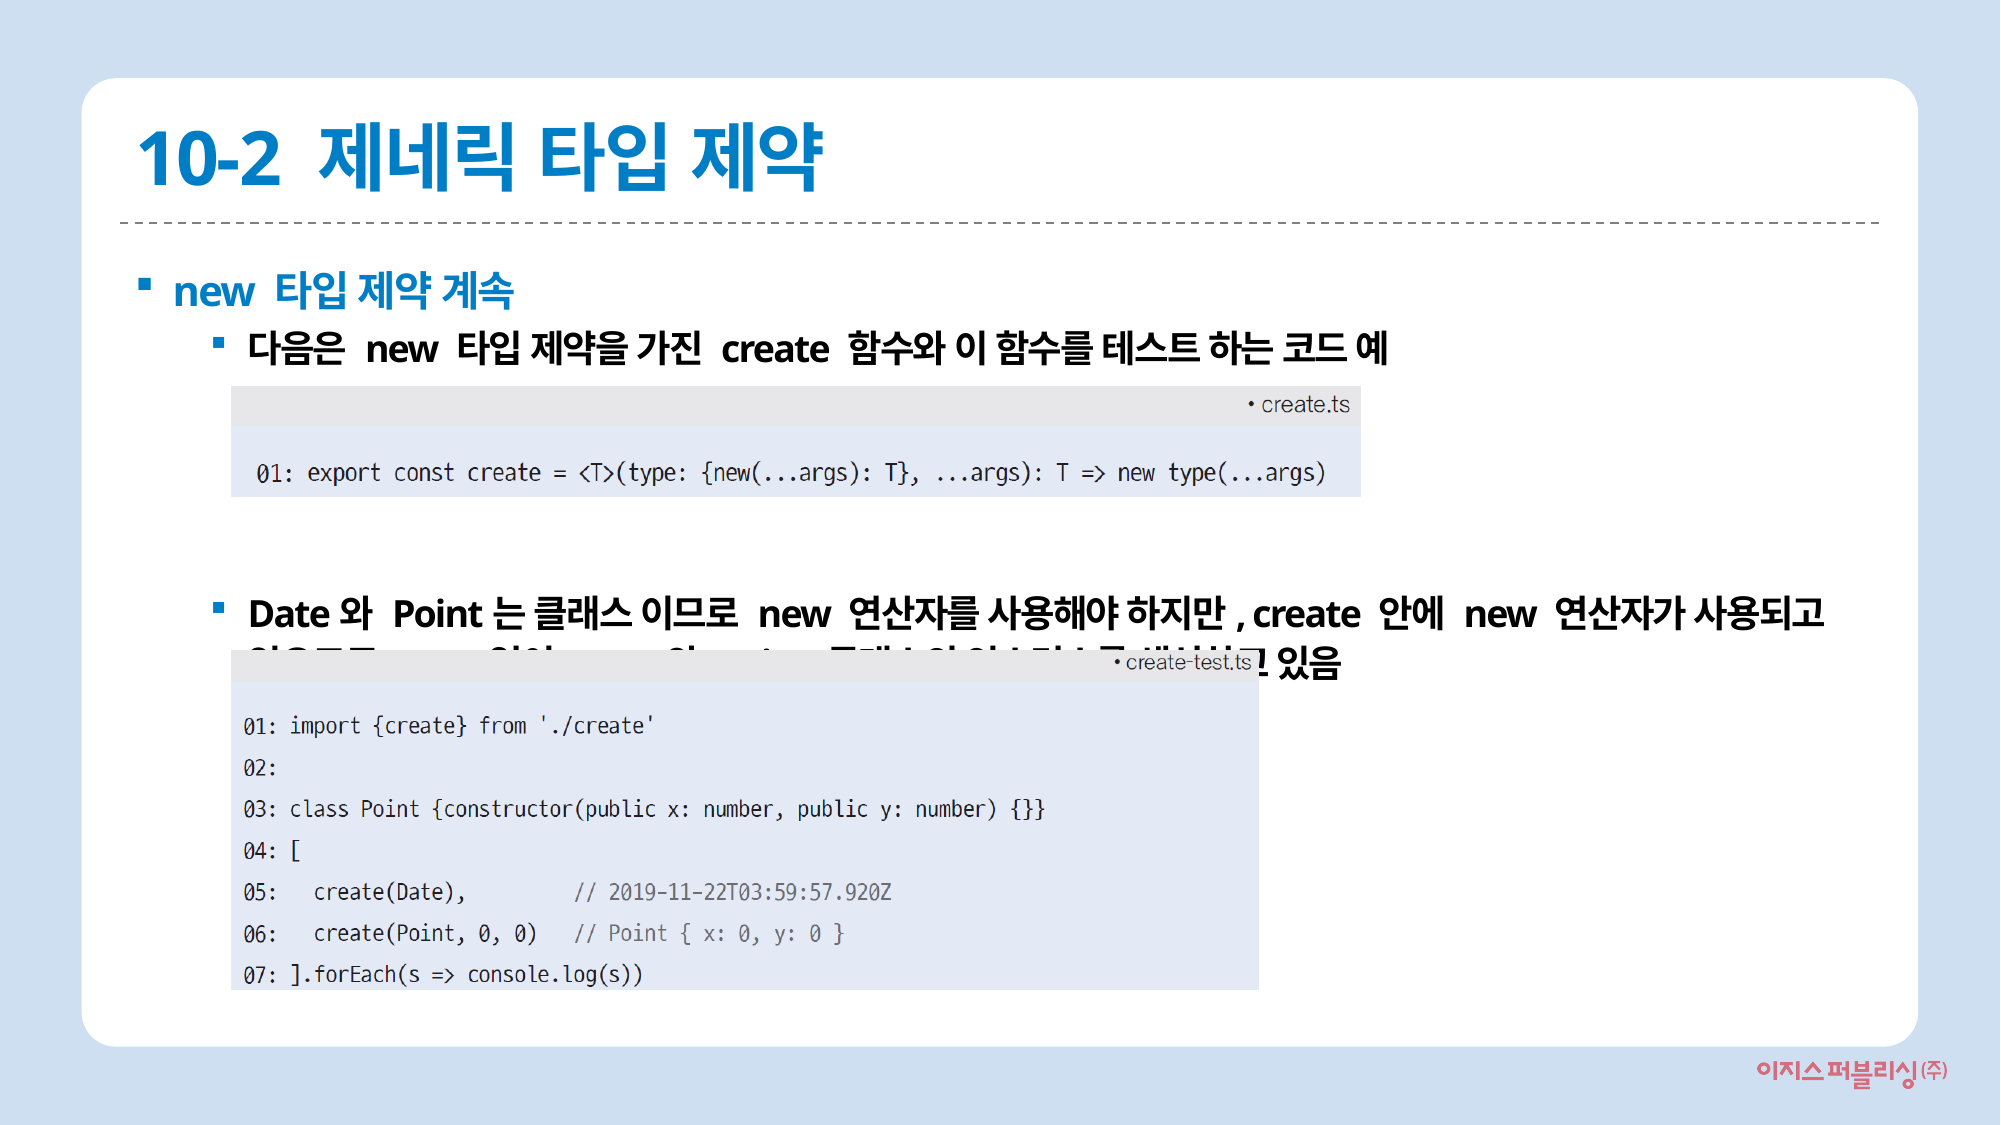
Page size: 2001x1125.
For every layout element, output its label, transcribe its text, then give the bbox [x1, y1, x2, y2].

picture [231, 386, 1361, 497]
title 10-2 제네릭 타입 제약 [120, 109, 1880, 209]
picture [231, 650, 1259, 990]
list new 타입 제약 계속 다음은 new 타입 제약을 가진 create 함수와 이 함수를 테스트 하는 코드 예 Date와 Point는 클래스 이므로 new 연산자를 사용해야 하지만, create 안에 new 연산자가 사용되고 있으므로 new 없이 Date와 Point 클래스의 인스턴스를 생성하고 있음 [120, 257, 1865, 1009]
